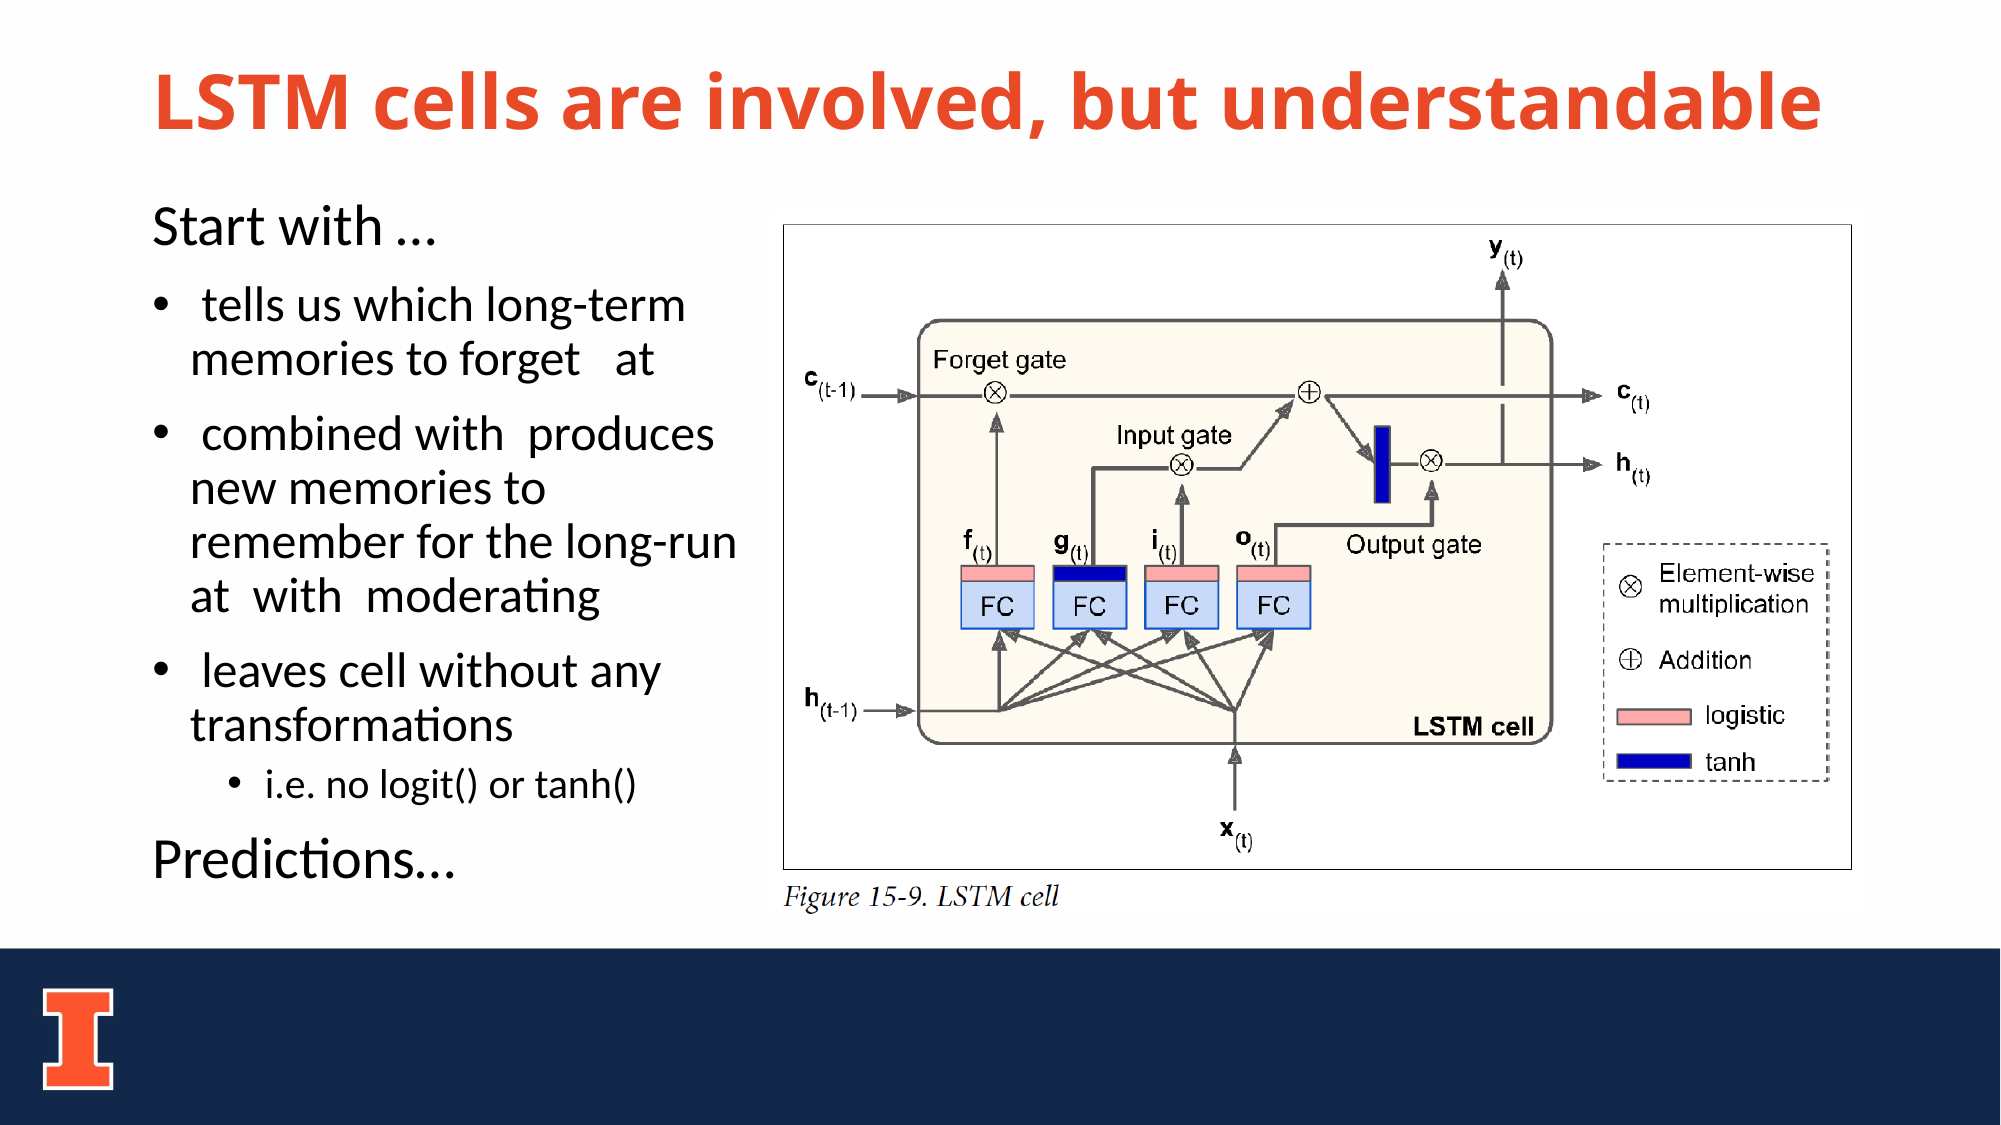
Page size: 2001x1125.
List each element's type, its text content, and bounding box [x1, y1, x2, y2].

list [770, 210, 1863, 915]
picture [0, 0, 2001, 1125]
title LSTM cells are involved, but understandable [137, 56, 1863, 155]
